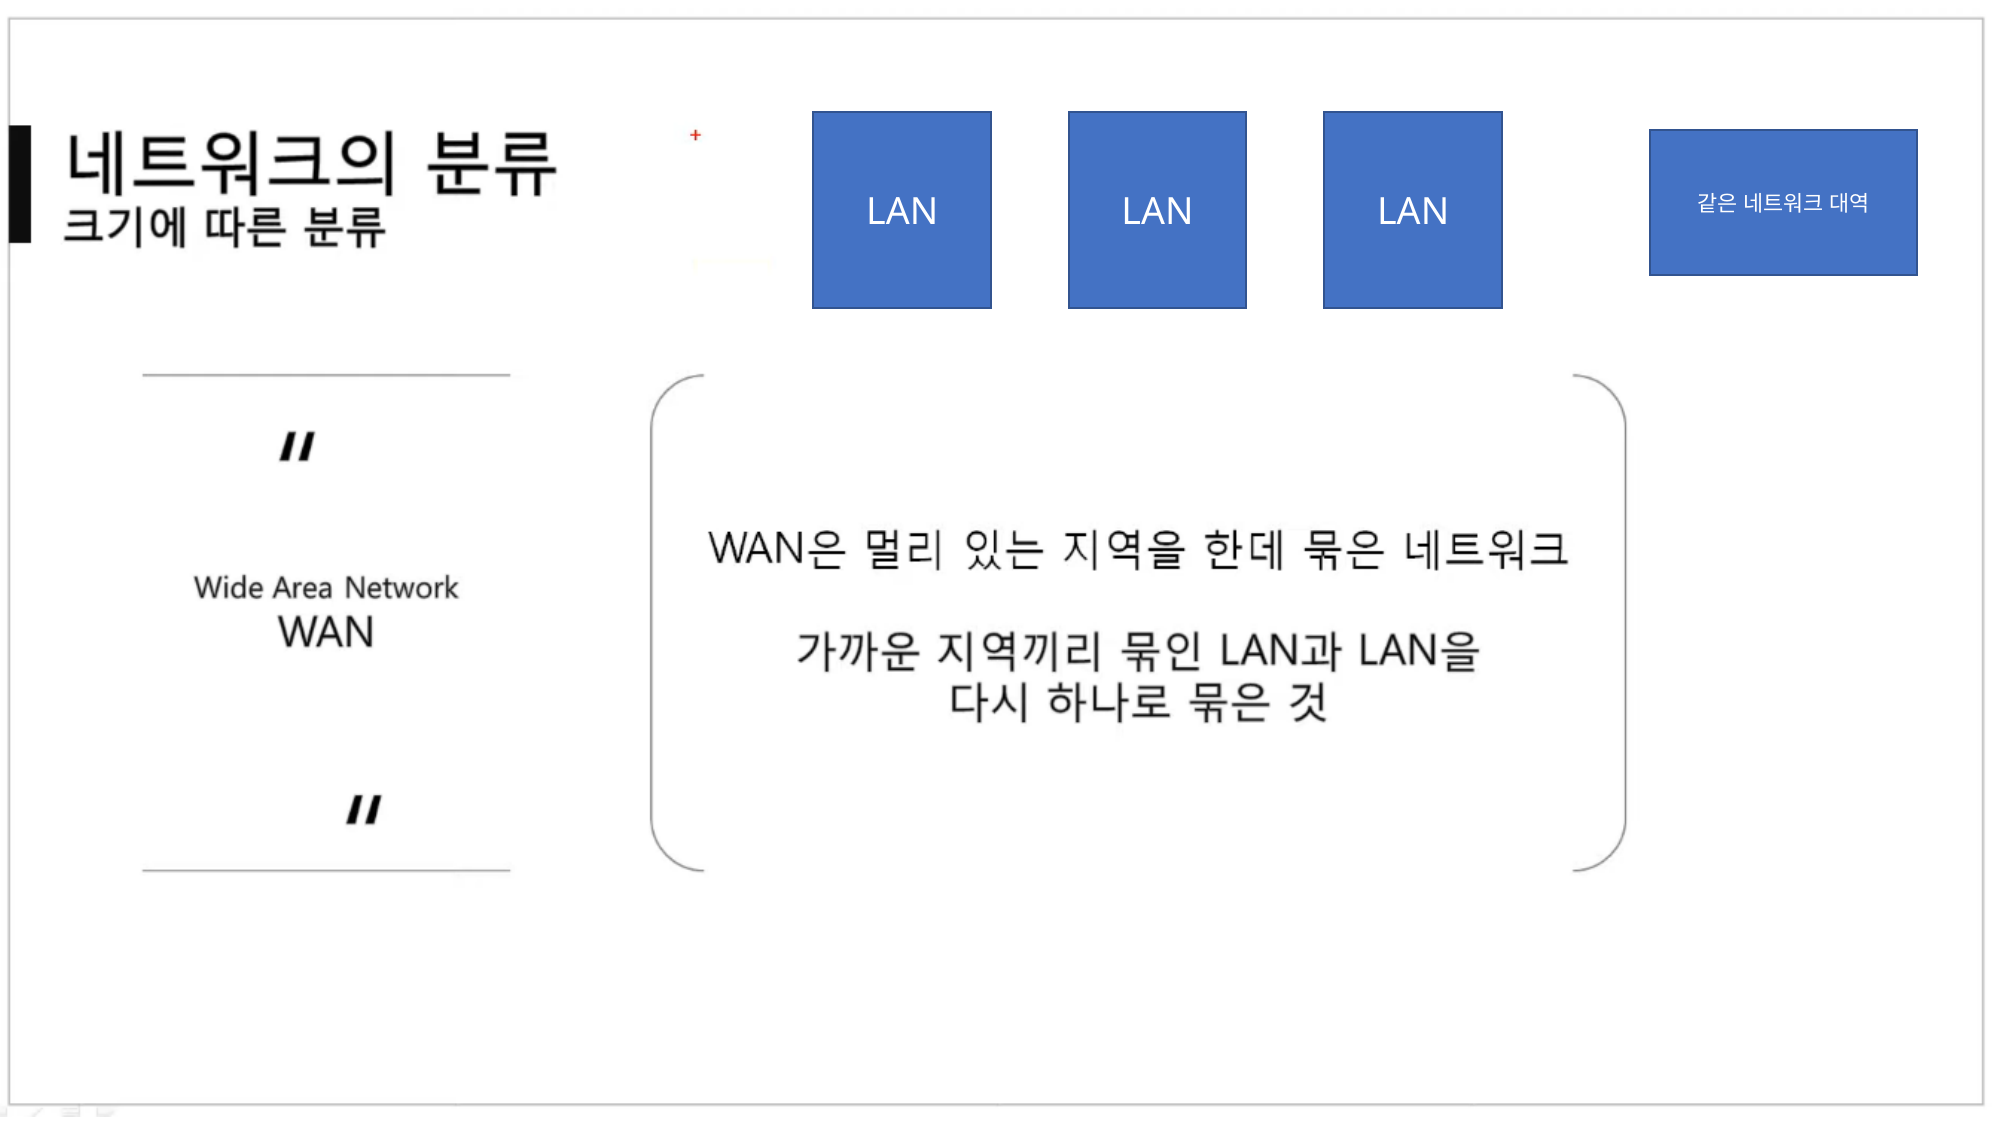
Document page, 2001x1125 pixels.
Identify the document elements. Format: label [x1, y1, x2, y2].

text_box [887, 44, 1406, 119]
picture [0, 8, 2000, 1117]
